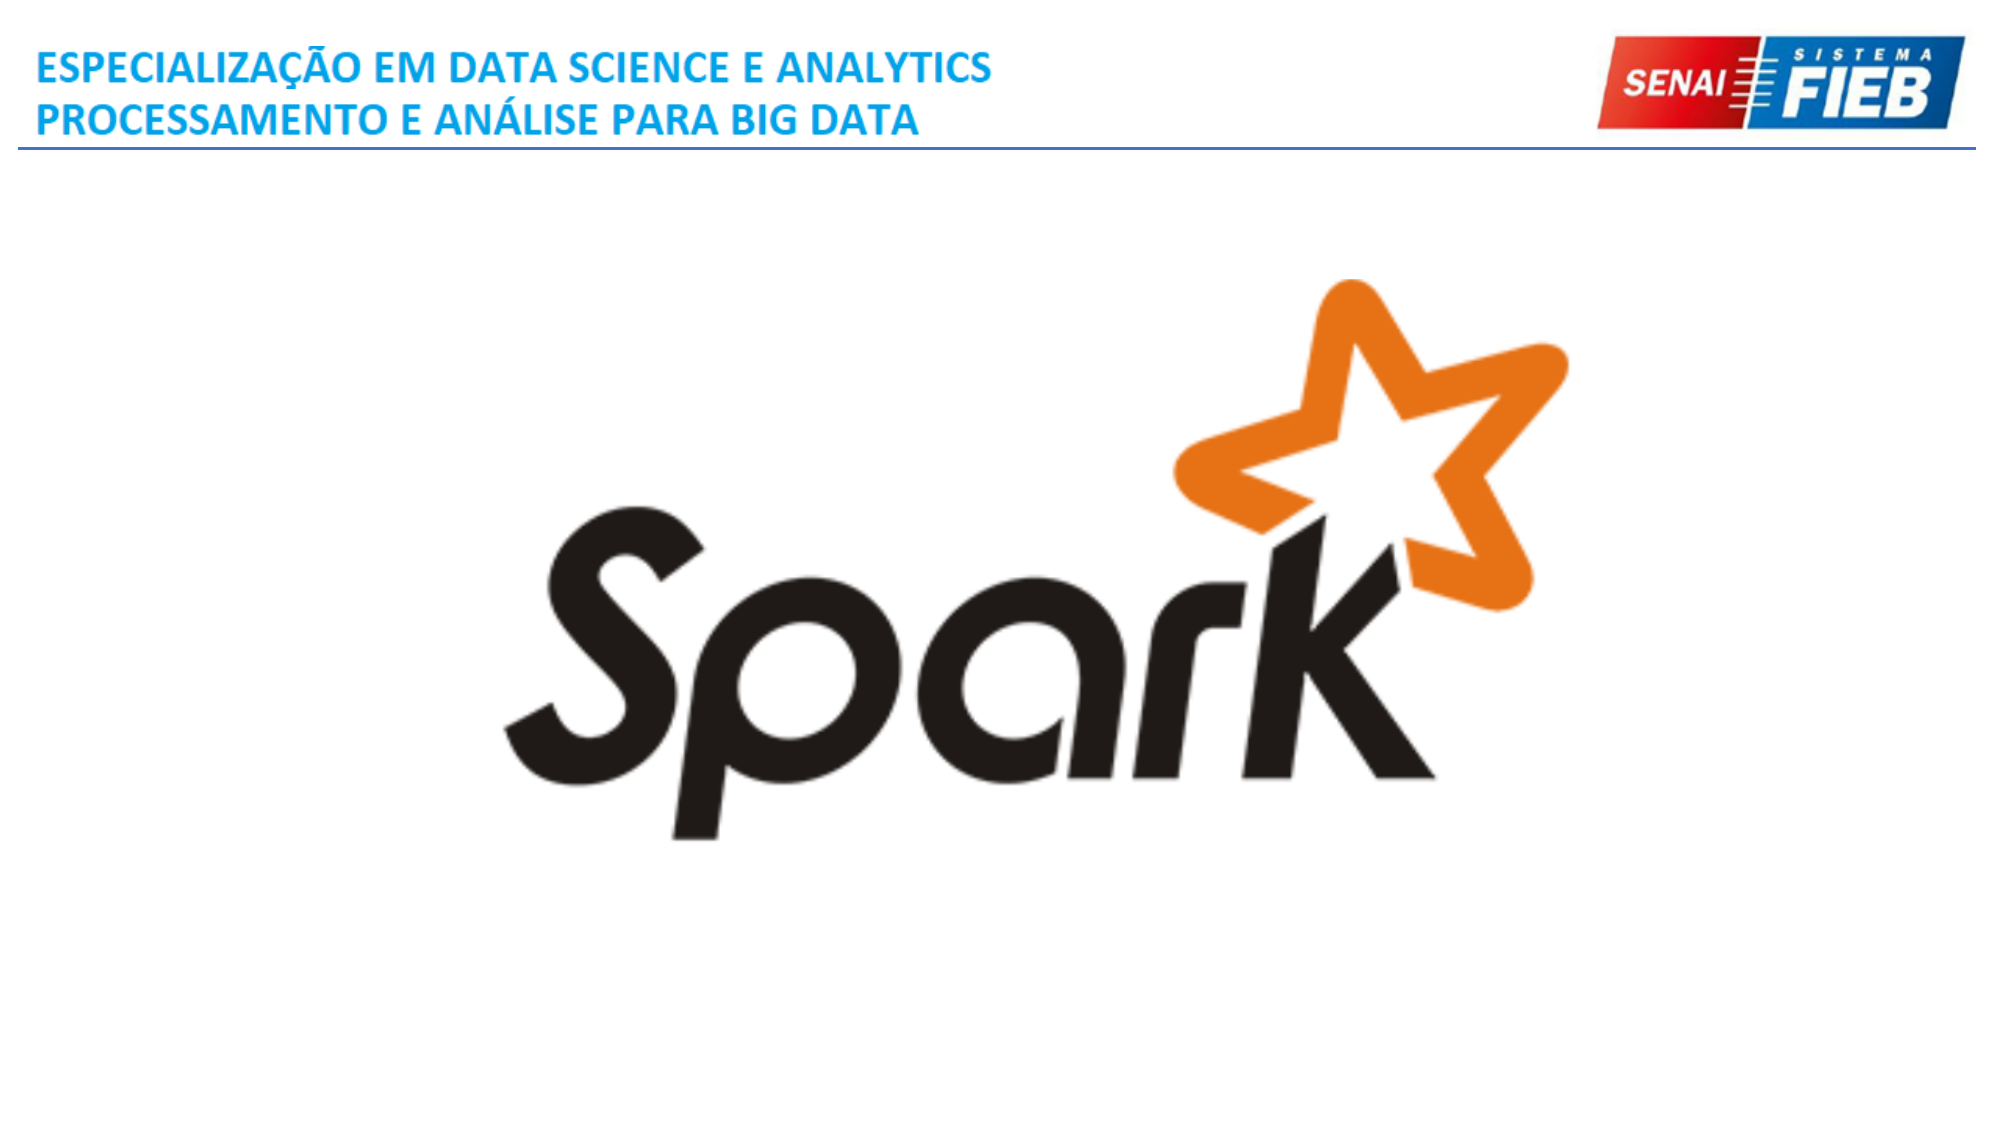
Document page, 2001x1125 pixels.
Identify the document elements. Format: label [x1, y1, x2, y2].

picture [476, 279, 1575, 845]
picture [32, 46, 995, 89]
picture [32, 95, 922, 143]
picture [1587, 13, 1976, 145]
